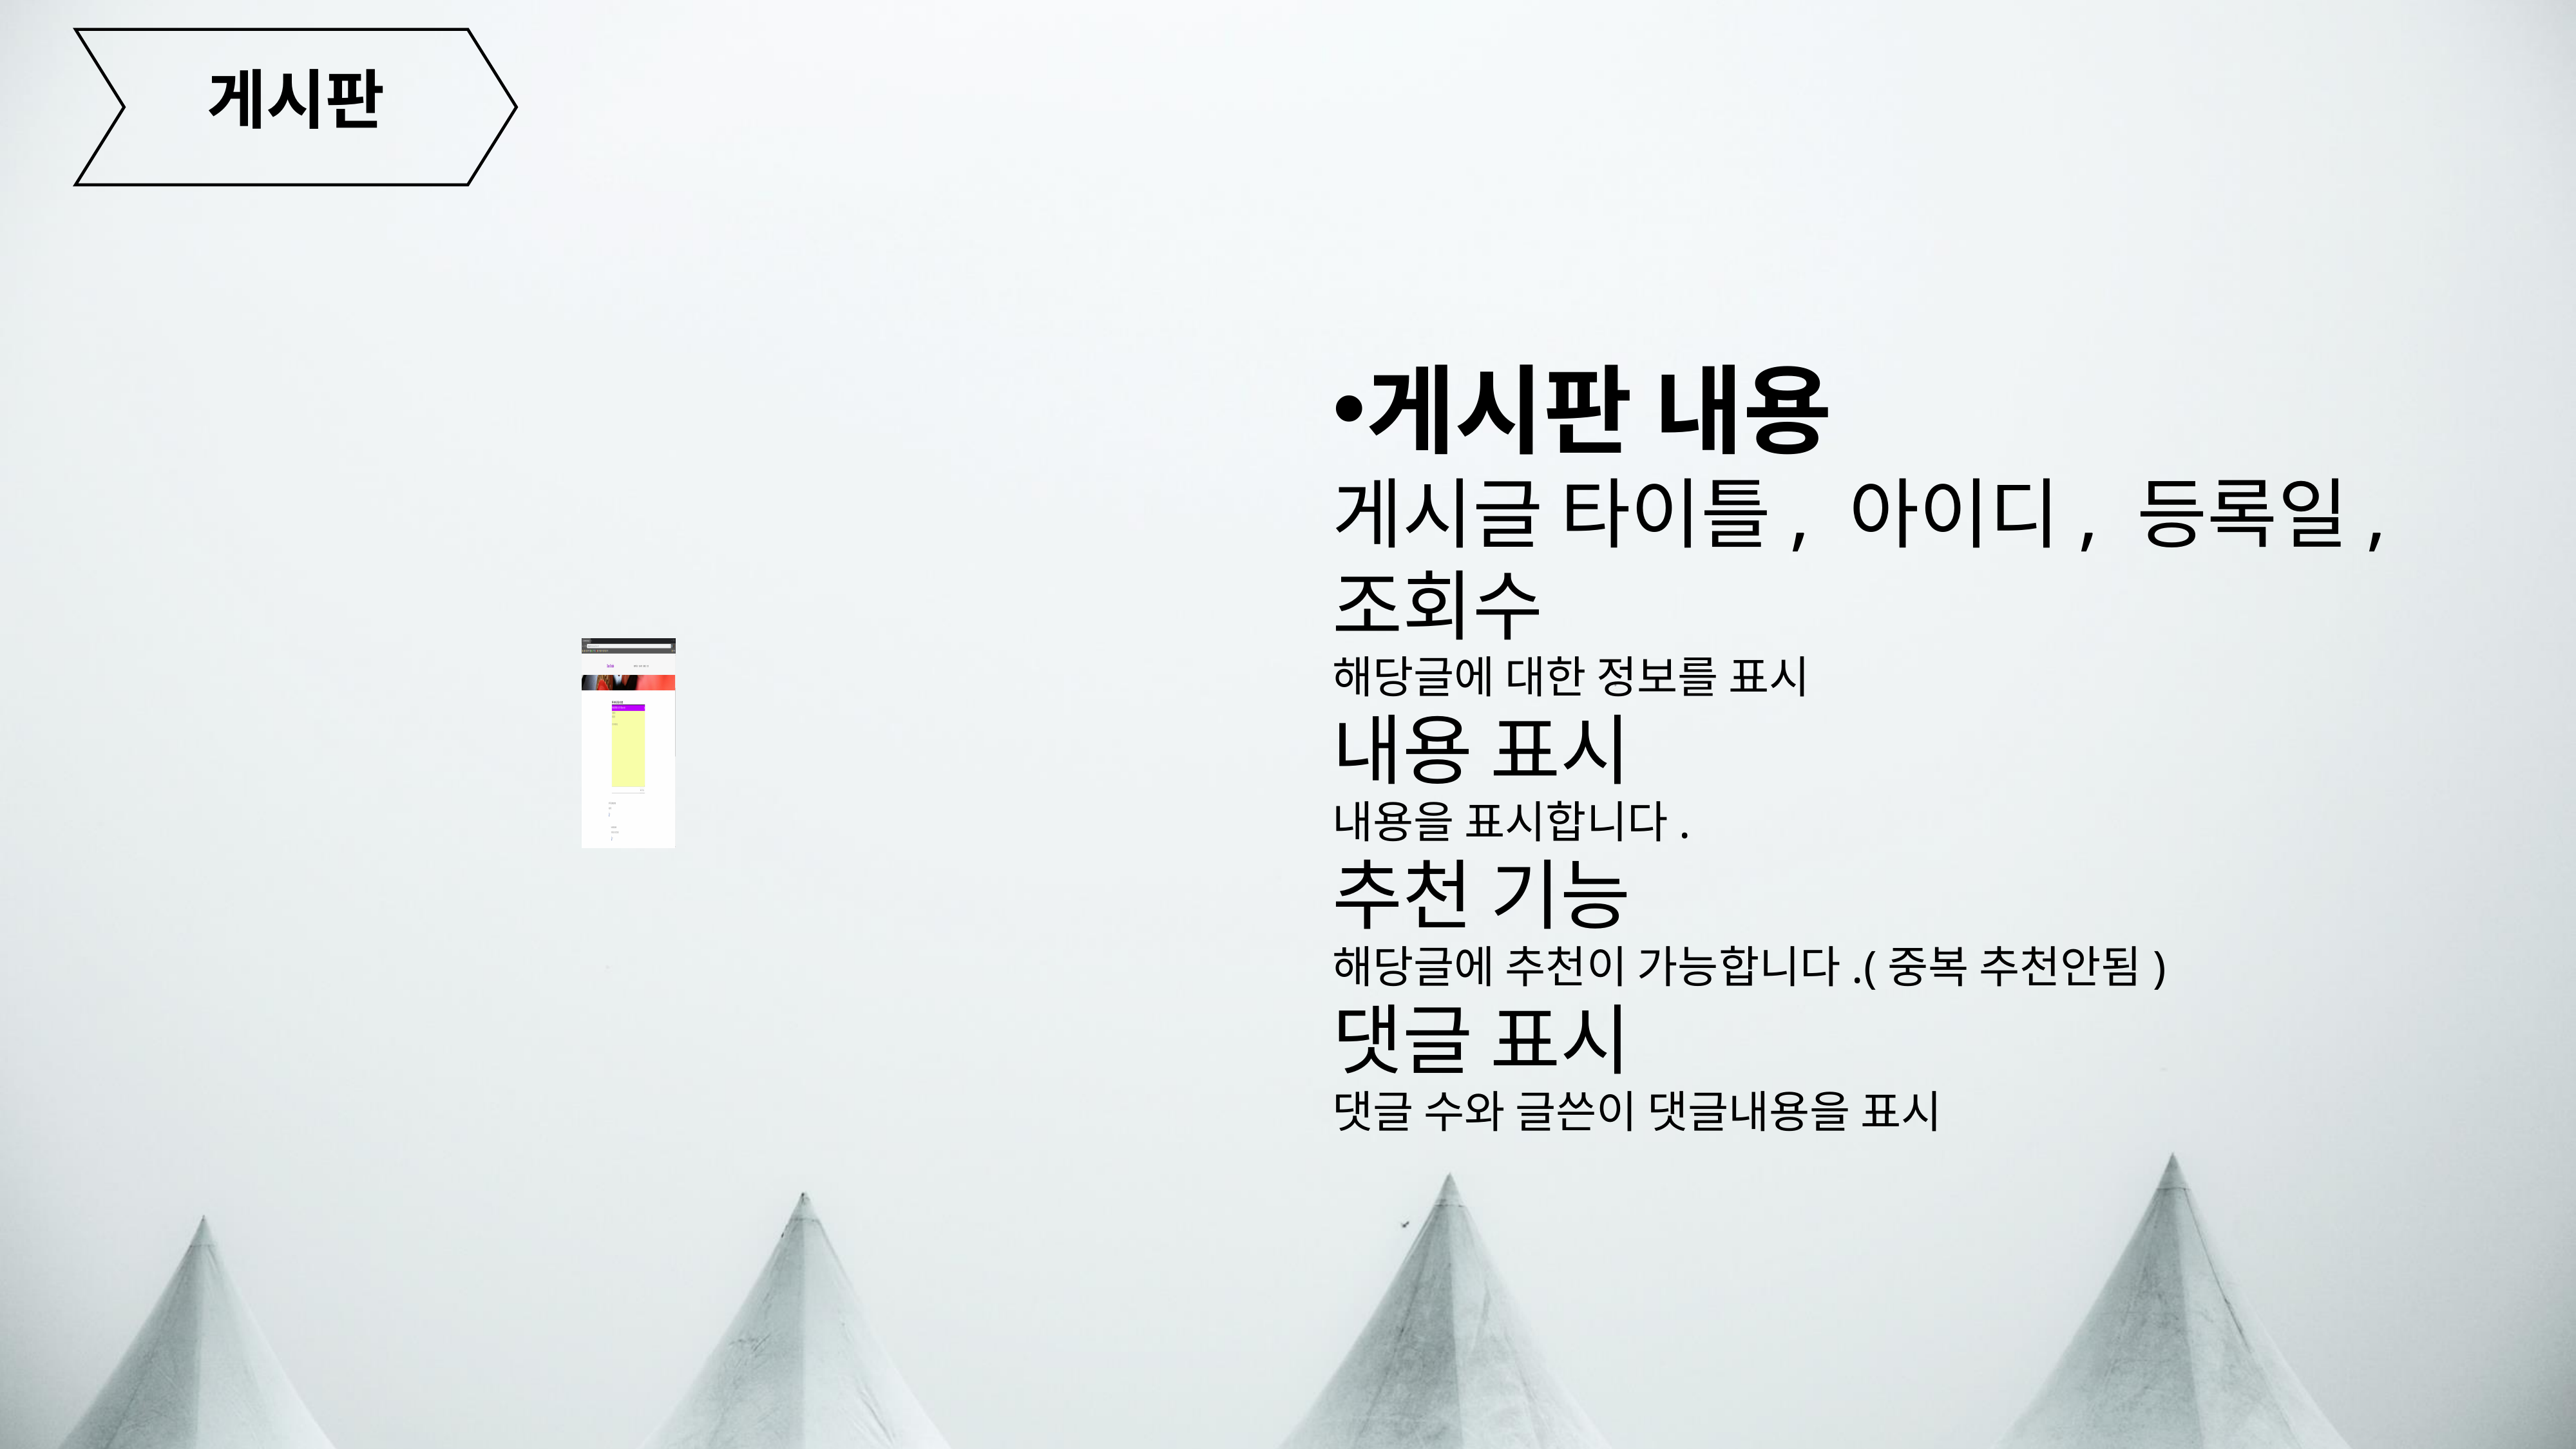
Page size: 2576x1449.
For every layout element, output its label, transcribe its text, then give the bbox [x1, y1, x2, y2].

picture [0, 0, 2576, 1449]
text_box 게시판 내용 게시글 타이틀, 아이디, 등록일, 조회수 해당글에 대한 정보를 표시 내용 표시 내용을 표시합니다. 추천 기능 해당글에 추천이 가능합니다.(중복 추천안됨) 댓글 표시 댓글 수와 글쓴이 댓글내용을 표시 [1309, 337, 2447, 1294]
text_box 게시판 [75, 29, 517, 185]
